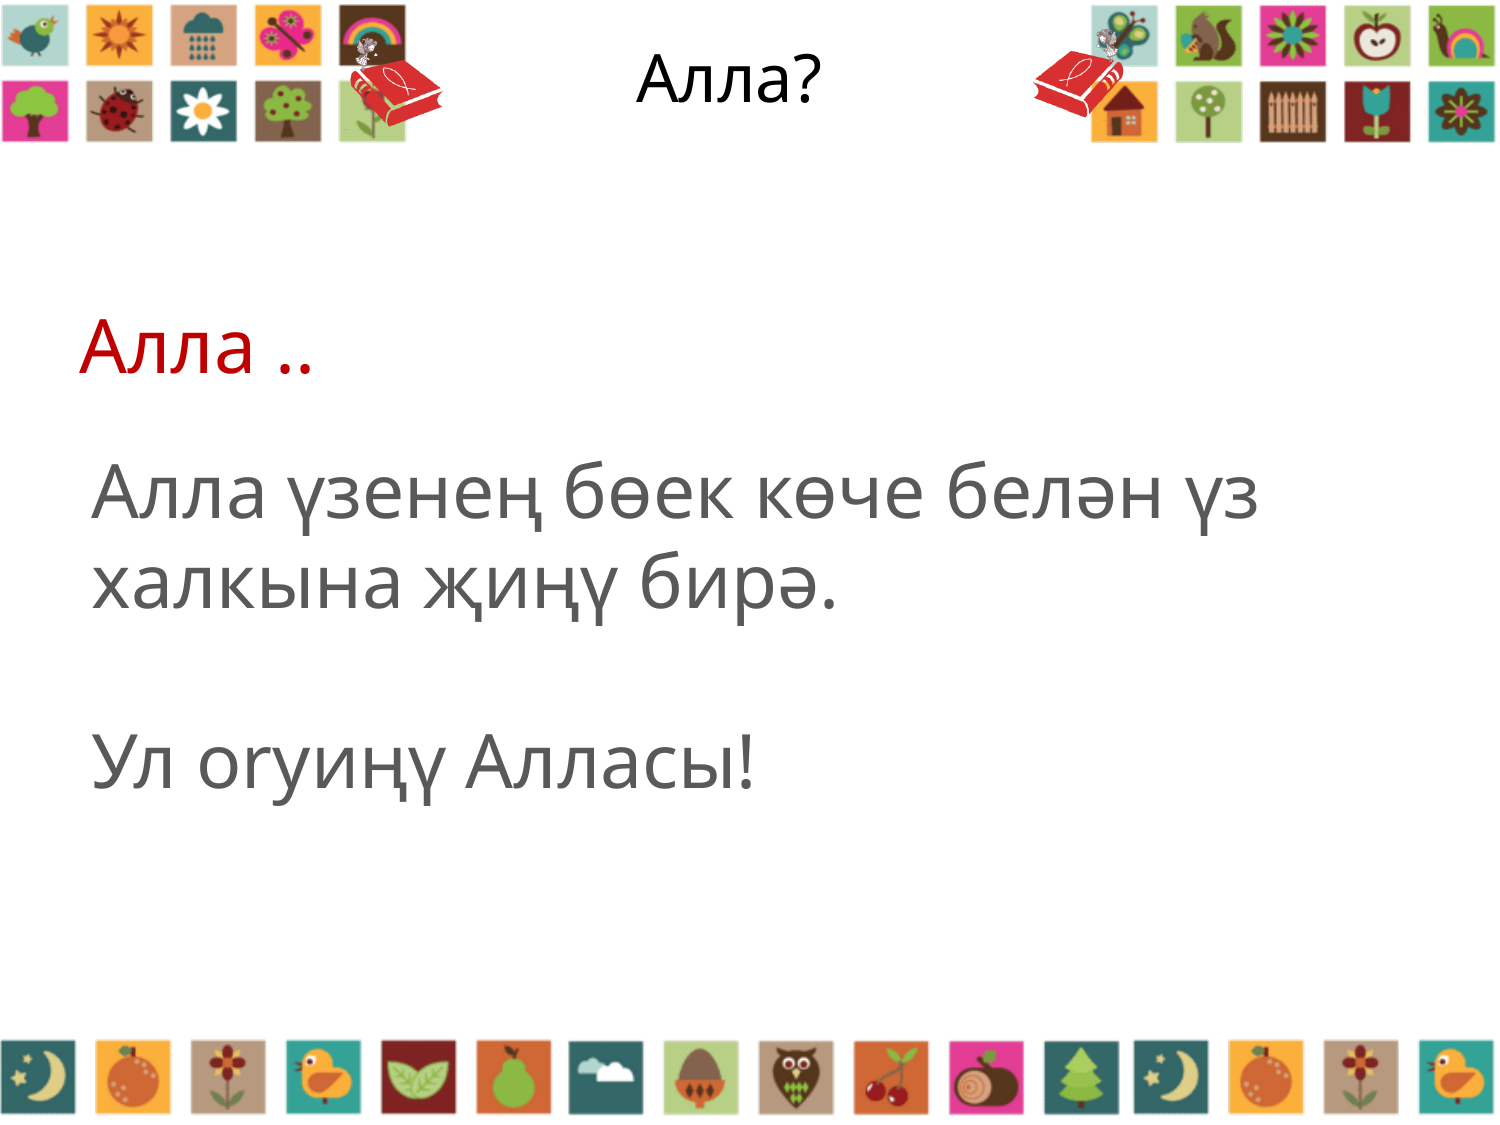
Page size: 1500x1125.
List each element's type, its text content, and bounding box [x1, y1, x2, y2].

text_box Алла үзенең бөек көче белән үз халкына җиңү бирә. Ул oryиңү Алласы! [76, 436, 1424, 812]
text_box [0, 1028, 1500, 1118]
picture [0, 3, 475, 150]
text_box Алла? [480, 28, 997, 124]
text_box Алла .. [64, 290, 1412, 396]
picture [1001, 3, 1500, 150]
